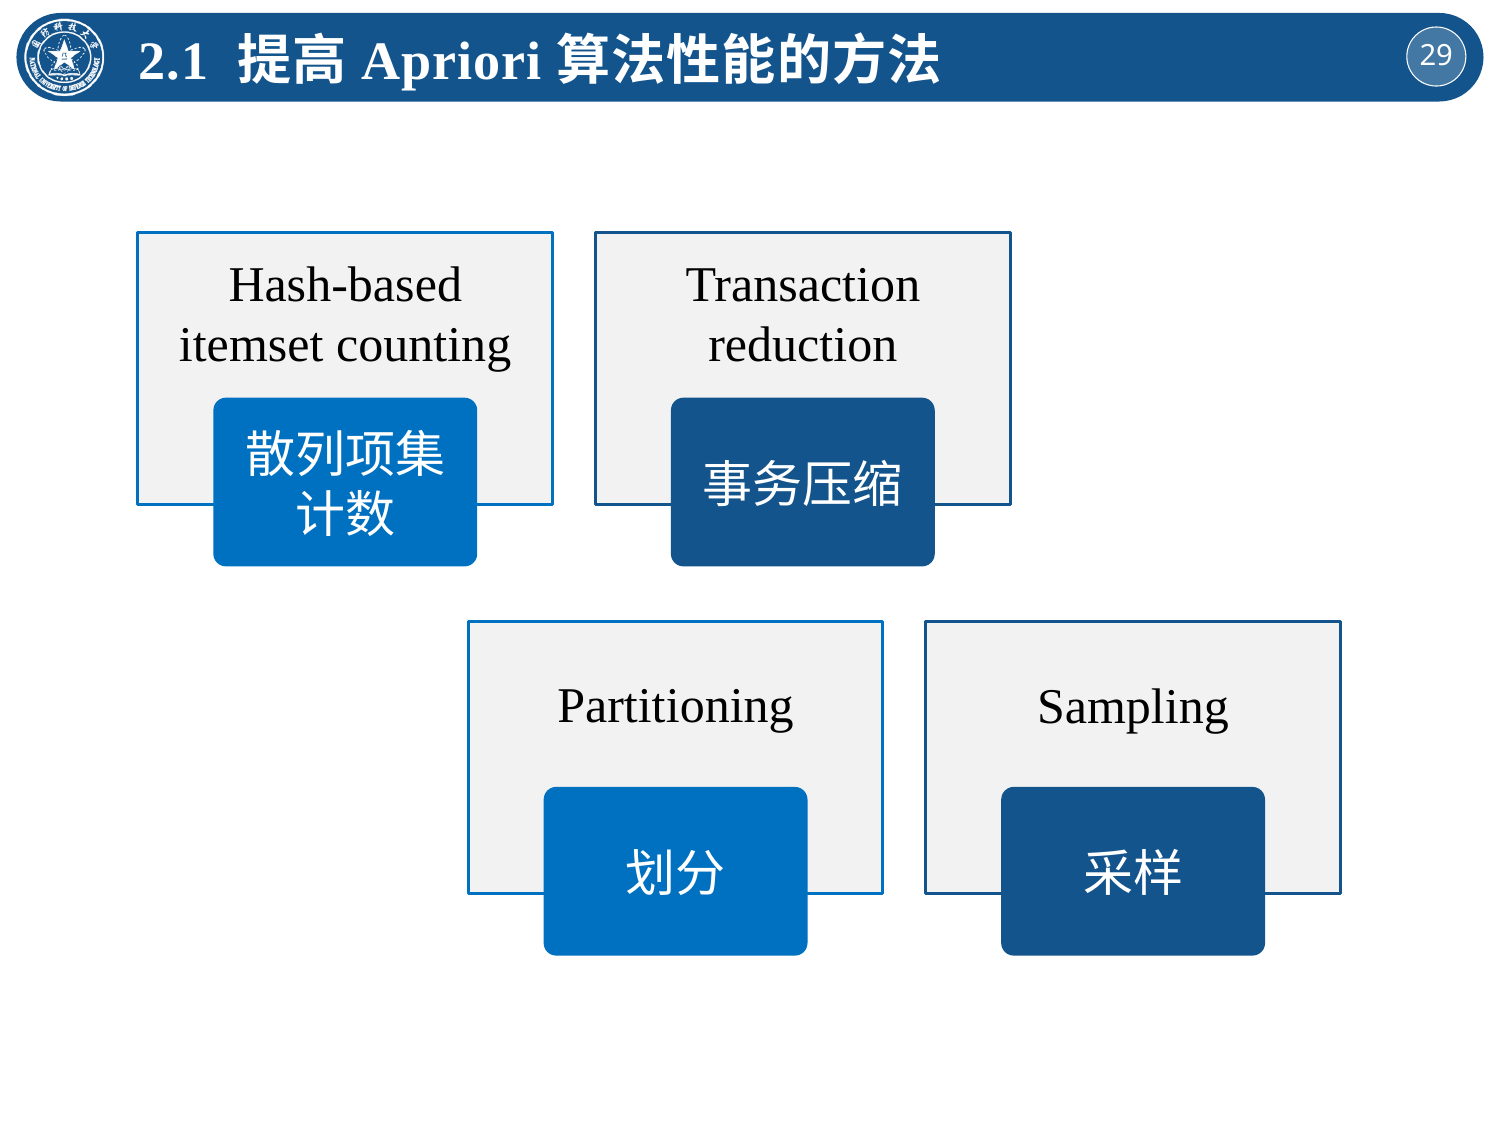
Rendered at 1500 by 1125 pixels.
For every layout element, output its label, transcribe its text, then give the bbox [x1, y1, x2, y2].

picture [16, 9, 111, 104]
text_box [595, 231, 1011, 567]
text_box 2.1 提高Apriori算法性能的方法 [123, 17, 1237, 98]
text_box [925, 621, 1341, 956]
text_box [467, 621, 884, 956]
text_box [137, 231, 553, 567]
